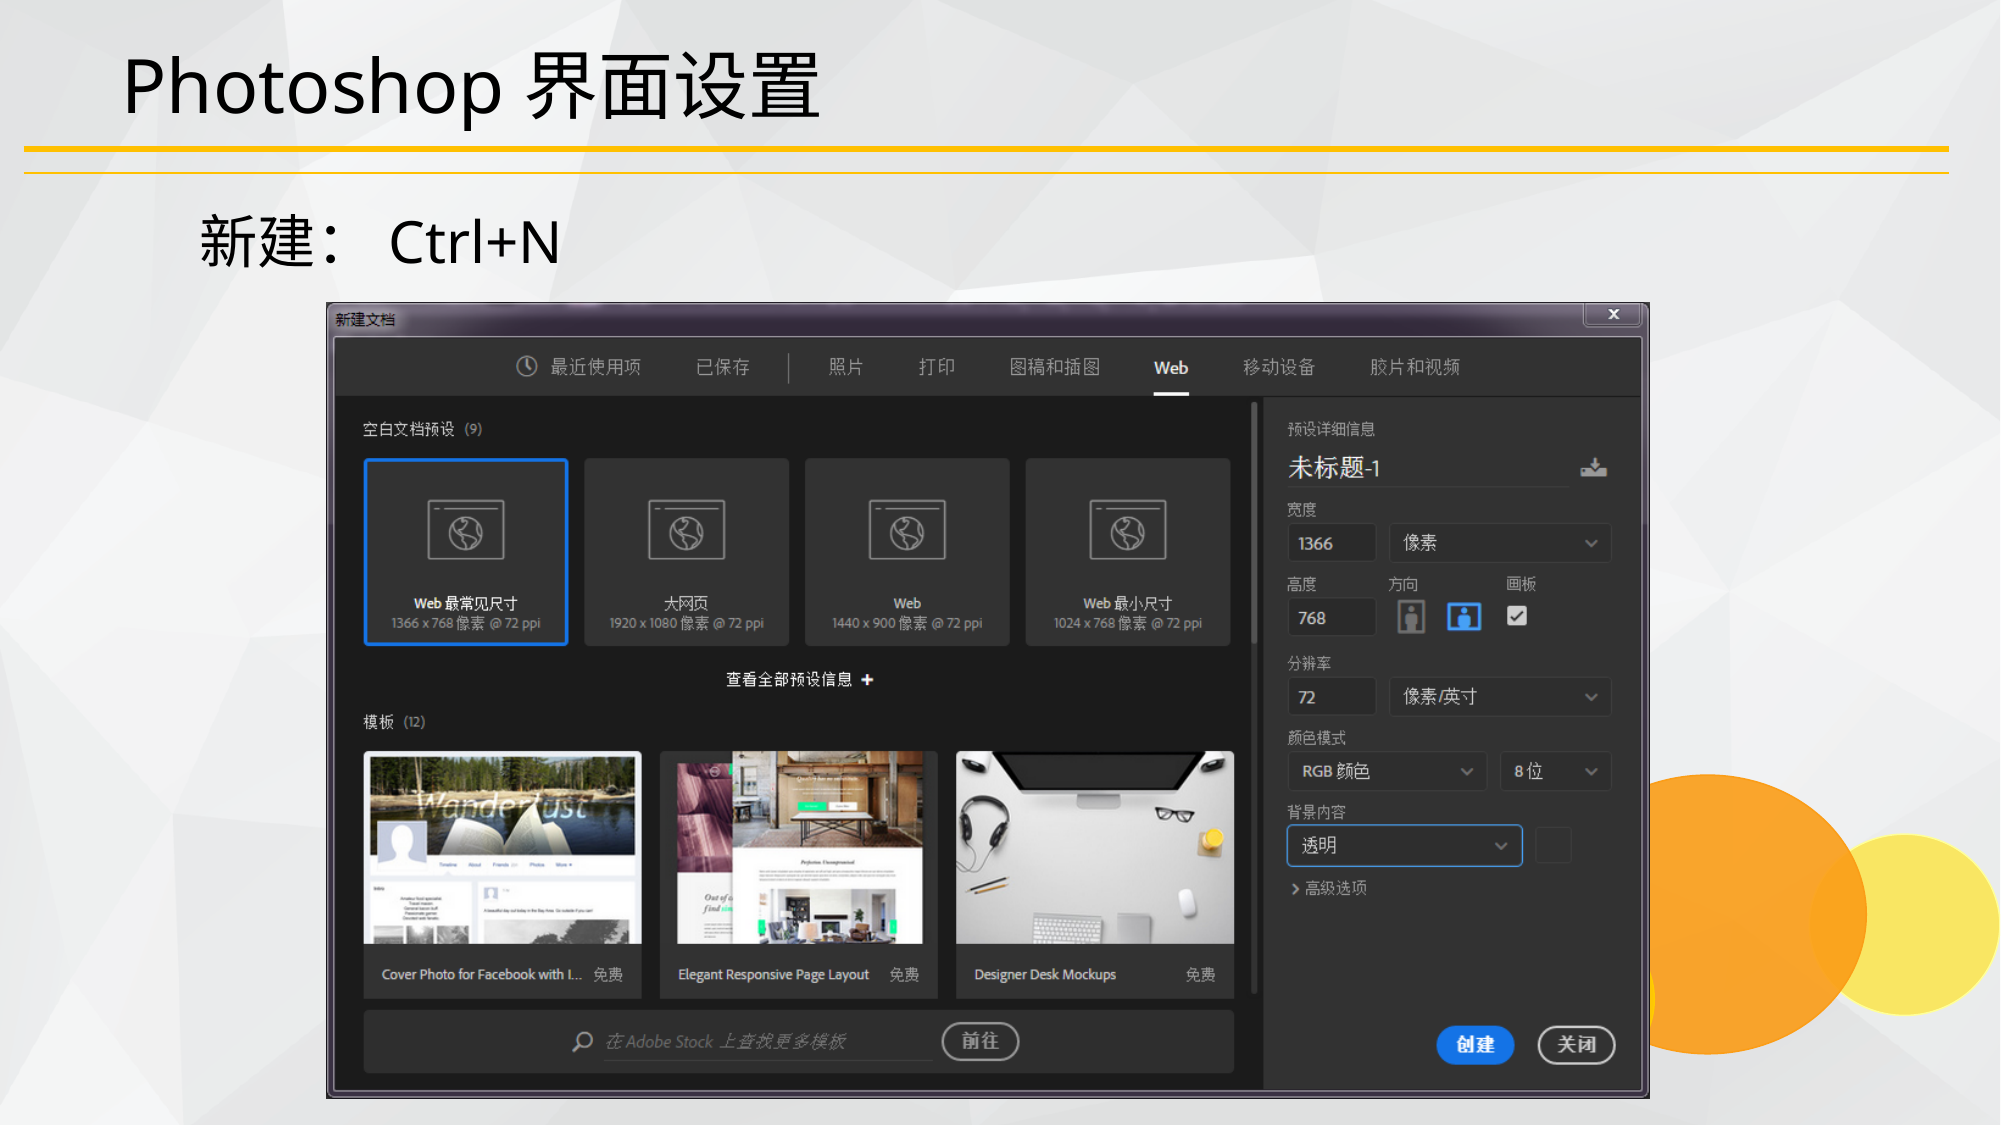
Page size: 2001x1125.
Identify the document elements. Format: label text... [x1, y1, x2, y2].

picture [0, 0, 2001, 1125]
title Photoshop界面设置 [106, 30, 1780, 135]
text_box 新建：Ctrl+N [184, 184, 1768, 283]
